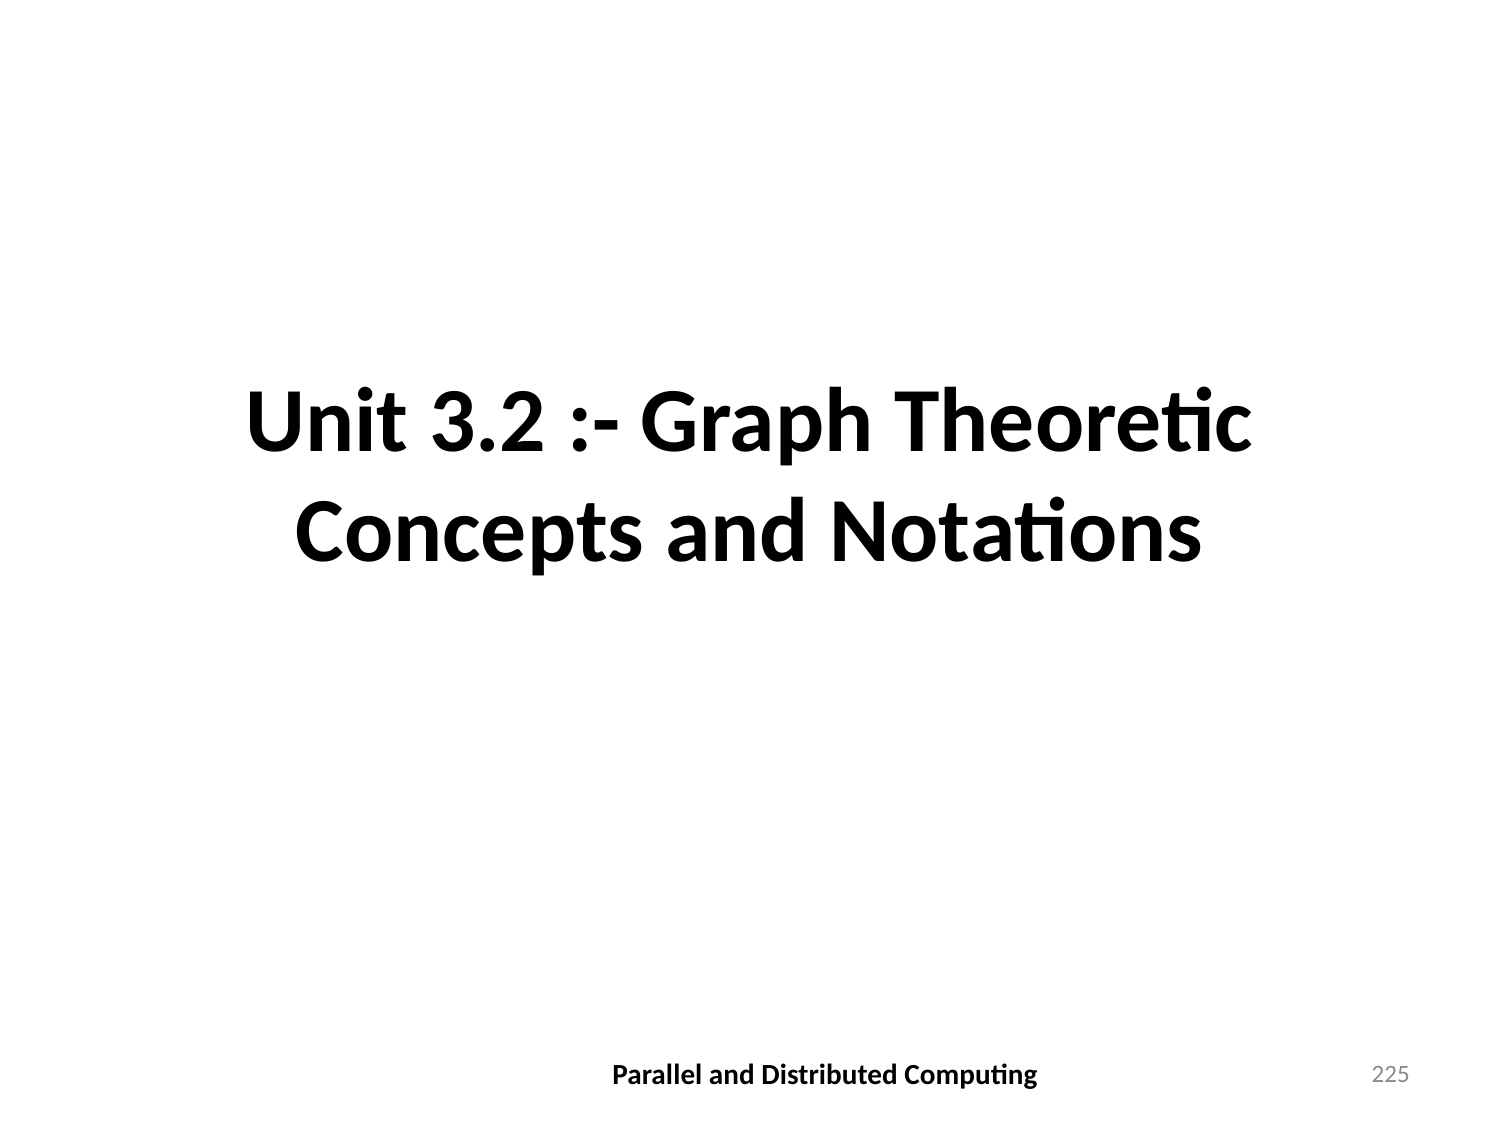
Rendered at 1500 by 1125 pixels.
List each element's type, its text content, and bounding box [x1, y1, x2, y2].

title Unit 3.2 :- Graph Theoretic Concepts and Notations [112, 349, 1388, 591]
footer Parallel and Distributed Computing [512, 1042, 1074, 1103]
slide_number 225 [1074, 1042, 1425, 1103]
